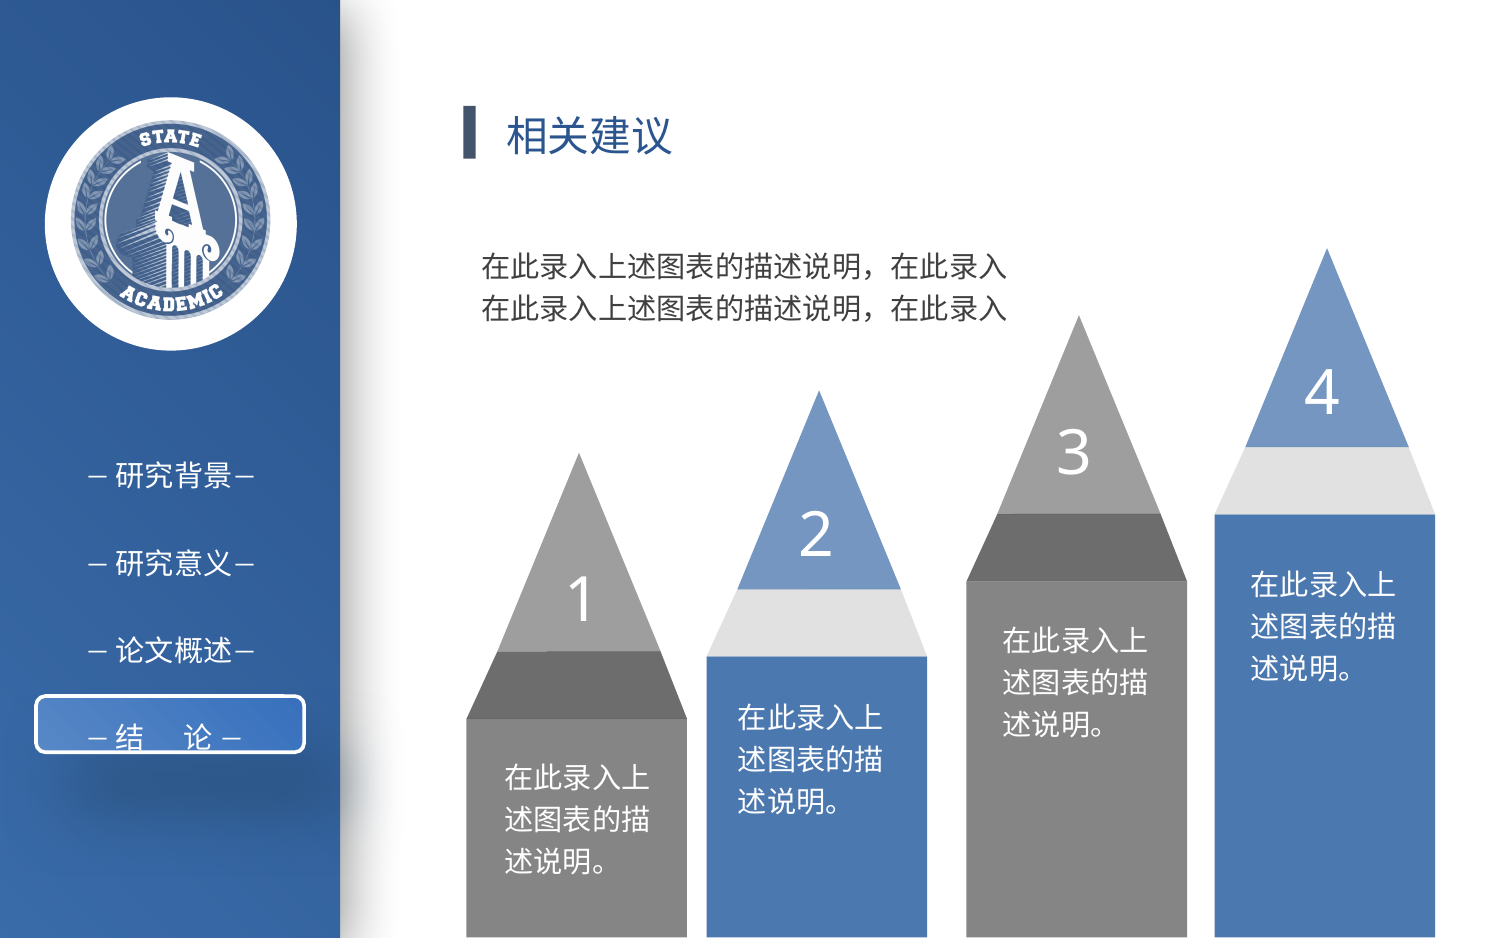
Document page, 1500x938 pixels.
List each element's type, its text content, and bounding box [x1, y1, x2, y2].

text_box 1 [550, 551, 616, 642]
text_box 在此录入上述图表的描述说明。 [987, 608, 1166, 734]
text_box [466, 652, 688, 719]
text_box 在此录入上述图表的描述说明。 [489, 744, 668, 871]
text_box 相关建议 [491, 102, 689, 168]
text_box 2 [783, 486, 849, 577]
text_box [1245, 248, 1409, 448]
text_box 4 [1290, 344, 1356, 435]
text_box [706, 657, 928, 938]
text_box [497, 452, 661, 652]
text_box [966, 514, 1188, 582]
text_box 3 [1042, 405, 1108, 495]
text_box [461, 104, 478, 161]
text_box [966, 582, 1188, 938]
text_box [737, 390, 901, 590]
text_box [1214, 515, 1436, 938]
text_box 在此录入上述图表的描述说明。 [723, 685, 901, 811]
text_box [1214, 447, 1436, 515]
text_box [997, 360, 1161, 515]
text_box 在此录入上述图表的描述说明。 [1235, 552, 1414, 678]
text_box [466, 719, 687, 938]
text_box [706, 589, 928, 657]
text_box 在此录入上述图表的描述说明，在此录入 在此录入上述图表的描述说明，在此录入 [466, 233, 1204, 360]
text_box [0, 0, 341, 938]
